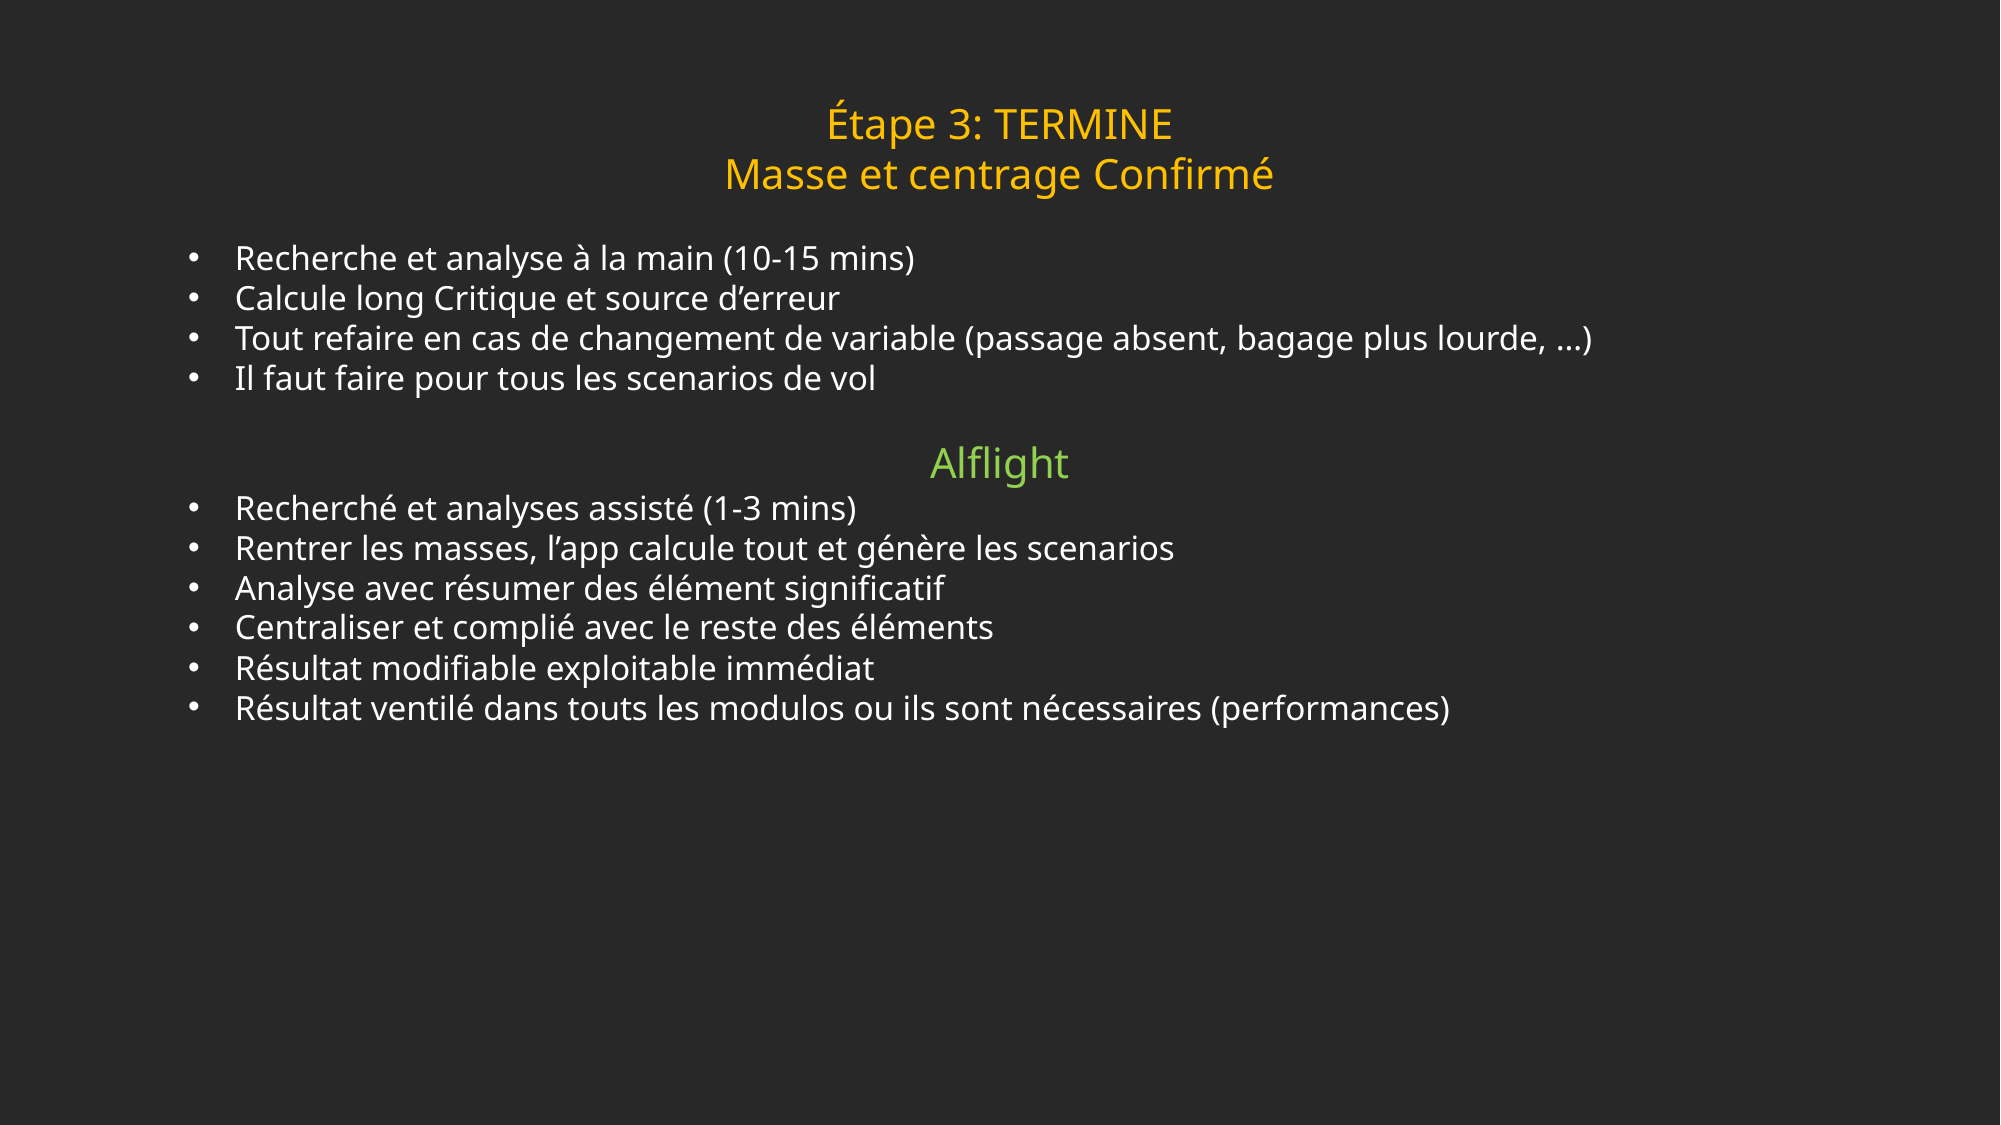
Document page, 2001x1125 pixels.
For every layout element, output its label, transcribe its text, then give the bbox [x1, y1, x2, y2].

text_box Étape 3: TERMINE Masse et centrage Confirmé Recherche et analyse à la main (10-15 mins) Calcule long Critique et source d’erreur Tout refaire en cas de changement de variable (passage absent, bagage plus lourde, …) Il faut faire pour tous les scenarios de vol Alflight Recherché et analyses assisté (1-3 mins) Rentrer les masses, l’app calcule tout et génère les scenarios Analyse avec résumer des élément significatif Centraliser et complié avec le reste des éléments Résultat modifiable exploitable immédiat Résultat ventilé dans touts les modulos ou ils sont nécessaires (performances) [173, 89, 1827, 1035]
